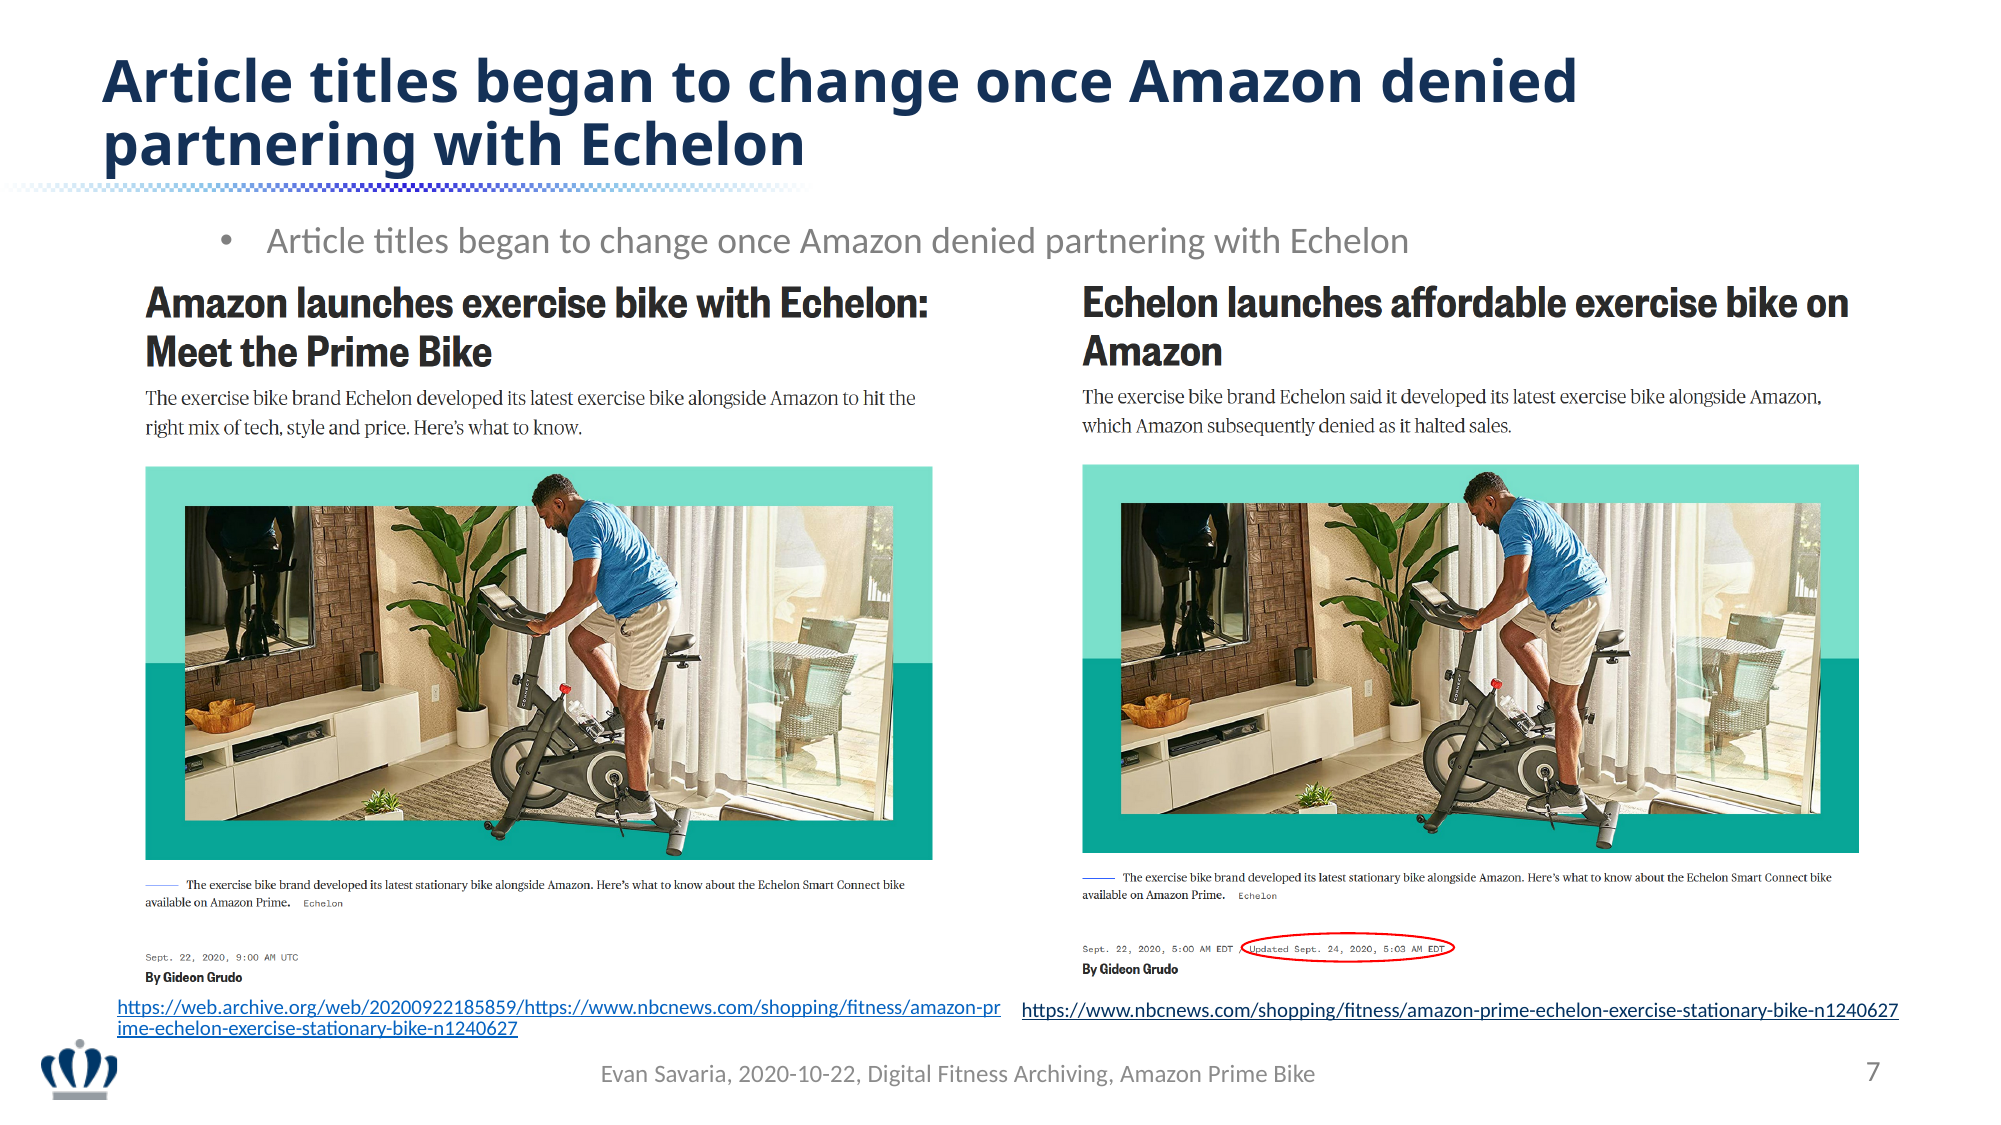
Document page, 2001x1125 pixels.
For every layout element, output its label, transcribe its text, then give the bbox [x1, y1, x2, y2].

text_box https://www.nbcnews.com/shopping/fitness/amazon-prime-echelon-exercise-stationary-bike-n1240627 [1006, 988, 2000, 1029]
picture [1067, 266, 1922, 987]
text_box 7 [1851, 1044, 1923, 1095]
text_box Evan Savaria, 2020-10-22, Digital Fitness Archiving, Amazon Prime Bike [502, 1049, 1416, 1095]
list Article titles began to change once Amazon denied partnering with Echelon [87, 44, 1646, 189]
picture [107, 274, 970, 988]
text_box https://web.archive.org/web/20200922185859/https://www.nbcnews.com/shopping/fitness/amazon-prime-echelon-exercise-stationary-bike-n1240627 [102, 985, 1019, 1026]
text_box Article titles began to change once Amazon denied partnering with Echelon [204, 209, 1697, 269]
